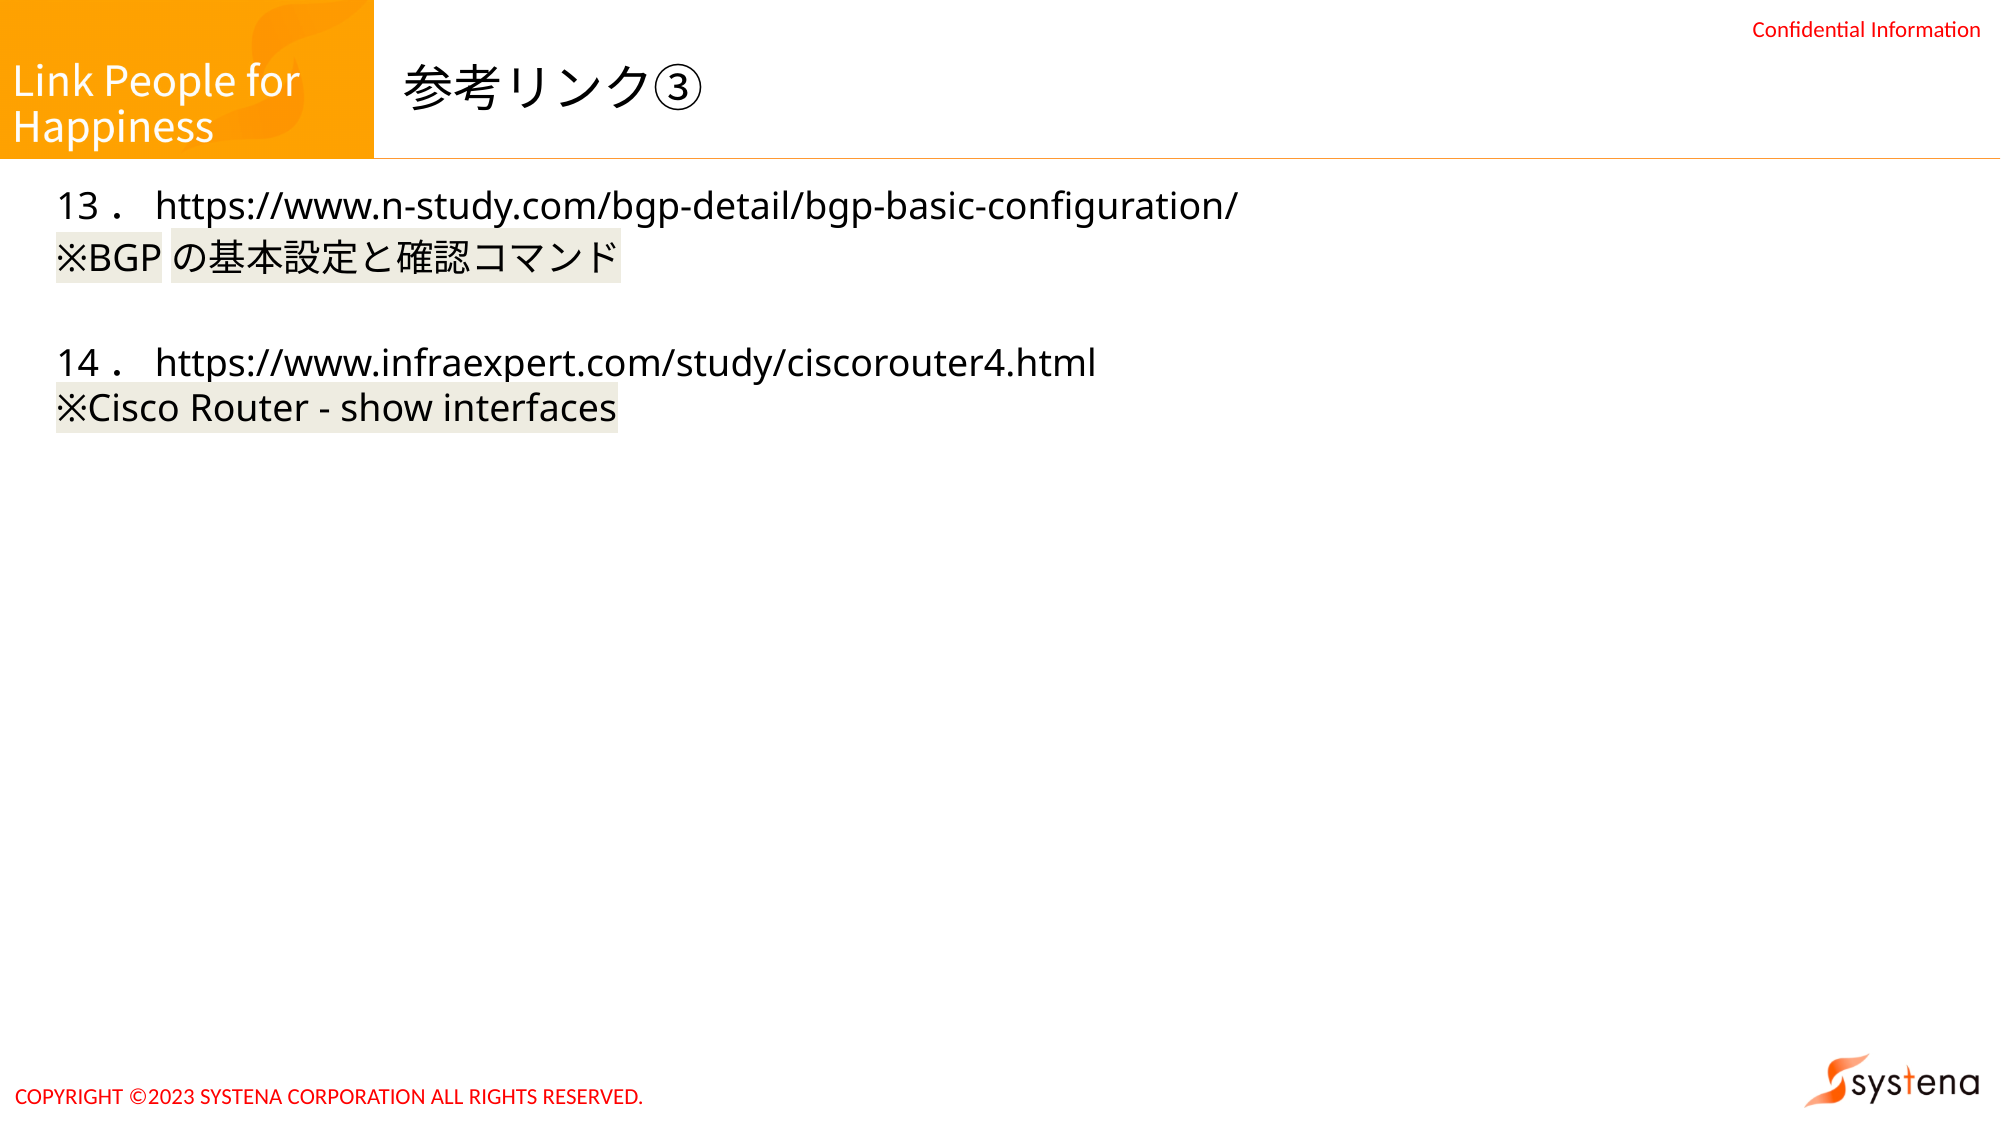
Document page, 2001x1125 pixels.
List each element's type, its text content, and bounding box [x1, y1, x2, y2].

list 13．https://www.n-study.com/bgp-detail/bgp-basic-configuration/ ※BGPの基本設定と確認コマンド 14．https://www.infraexpert.com/study/ciscorouter4.html ※Cisco Router - show interfaces [41, 174, 1889, 1102]
picture [0, 0, 374, 159]
title 参考リンク③ [388, 28, 1916, 145]
picture [1804, 1049, 1981, 1108]
